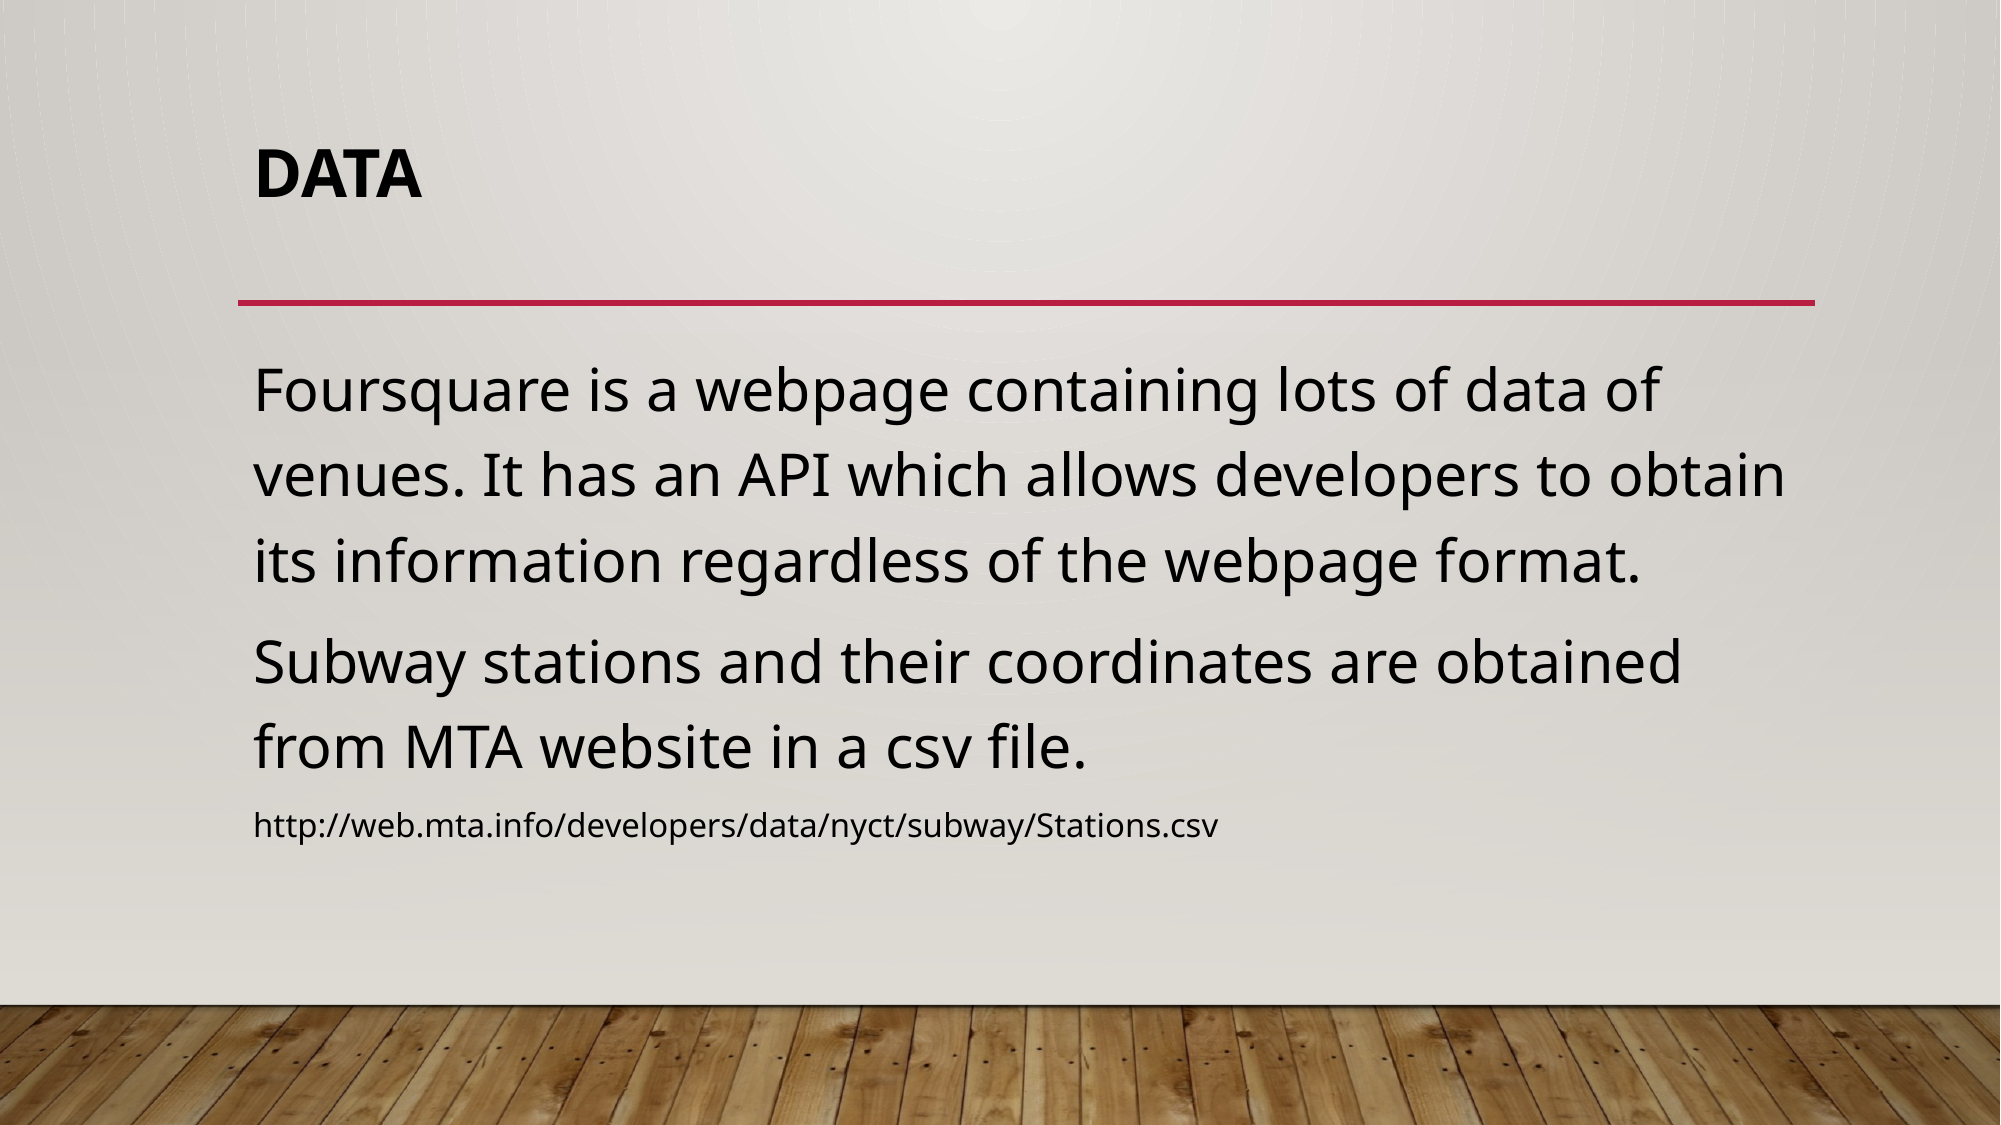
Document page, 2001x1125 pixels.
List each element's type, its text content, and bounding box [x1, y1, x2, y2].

picture [0, 1005, 2000, 1125]
title data [238, 131, 1814, 305]
list Foursquare is a webpage containing lots of data of venues. It has an API which allows developers to obtain its information regardless of the webpage format. Subway stations and their coordinates are obtained from MTA website in a csv file. http://web.mta.info/developers/data/nyct/subway/Stations.csv [238, 330, 1814, 897]
